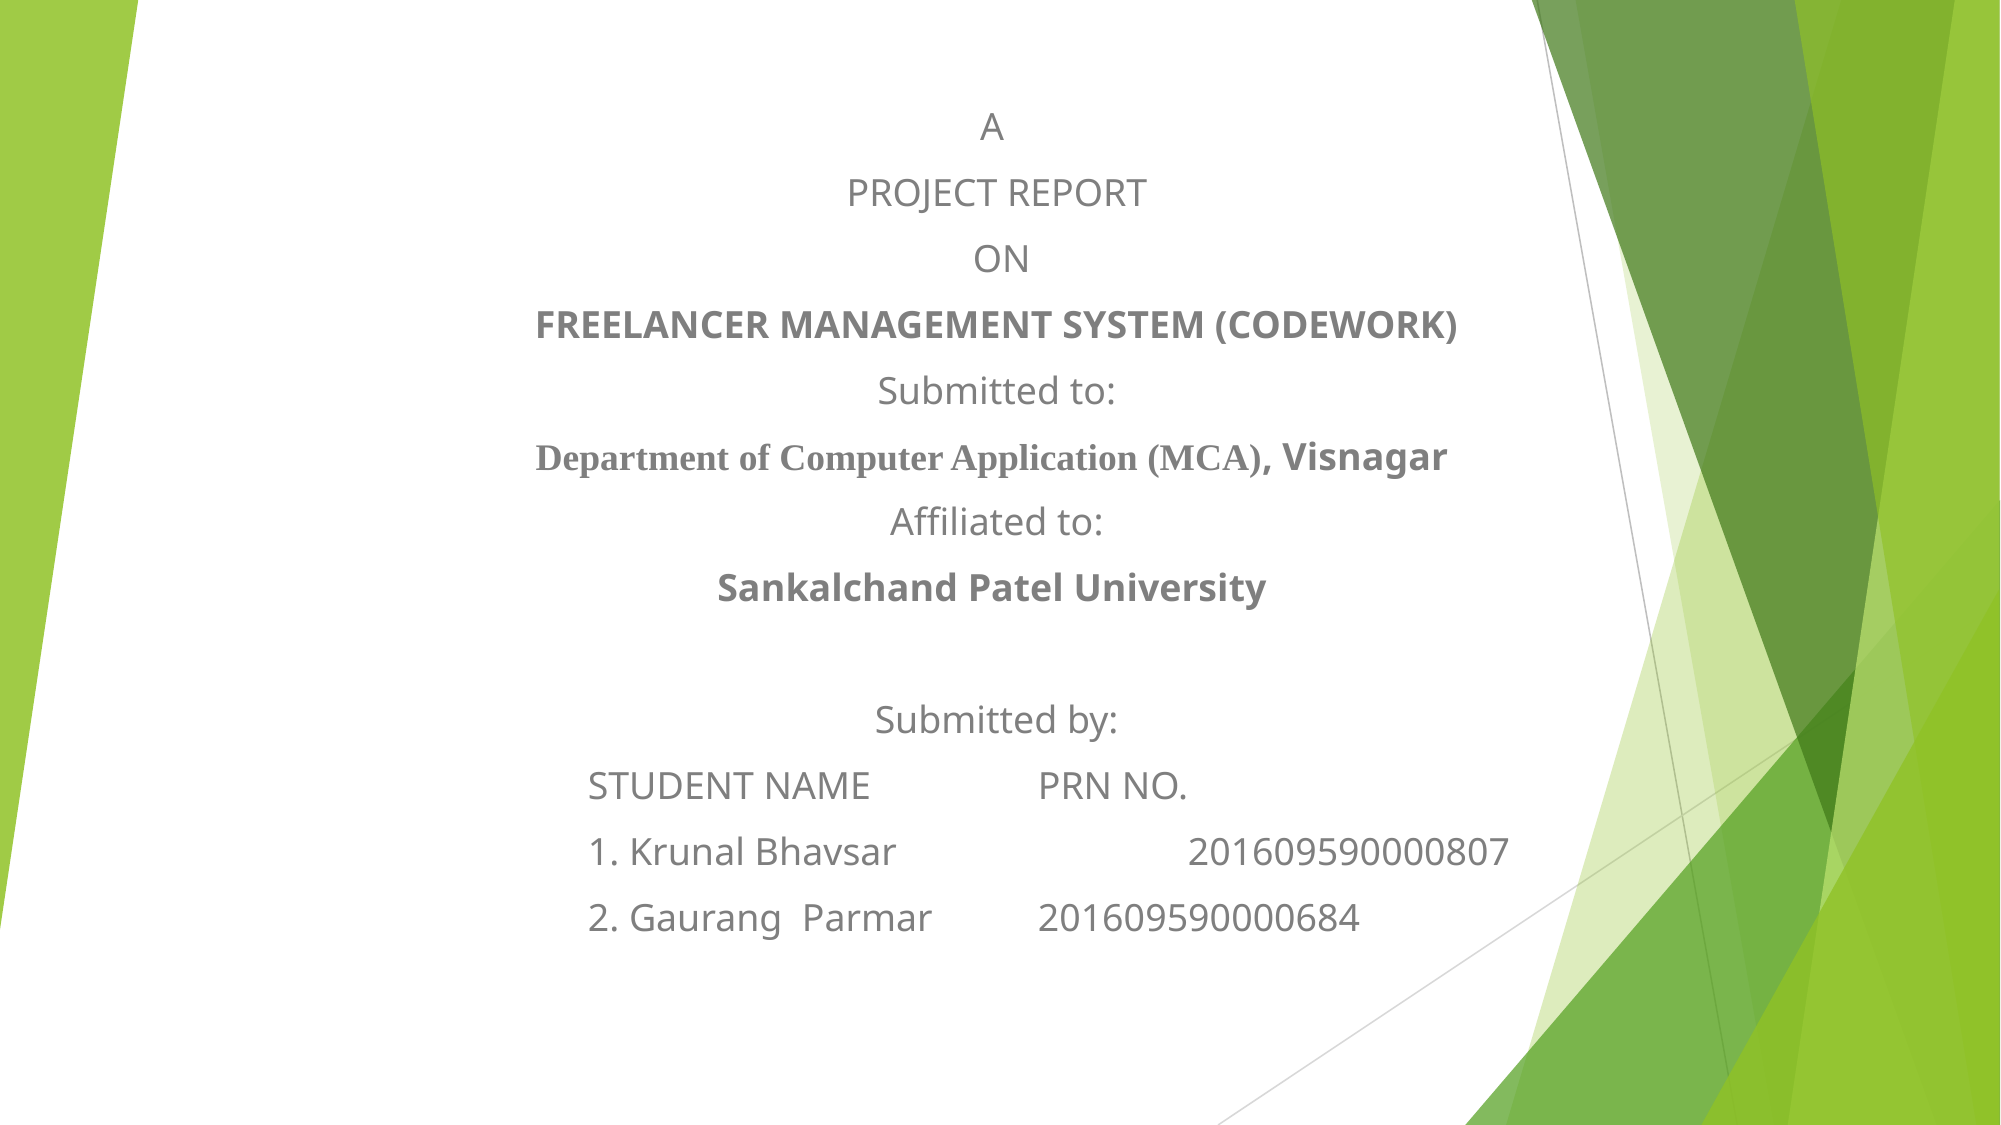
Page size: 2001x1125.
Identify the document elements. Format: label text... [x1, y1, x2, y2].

subtitle A PROJECT REPORT ON FREELANCER MANAGEMENT SYSTEM (CODEWORK) Submitted to: Department of Computer Application (MCA), Visnagar Affiliated to: Sankalchand Patel University Submitted by: STUDENT NAME PRN NO. 1. Krunal Bhavsar 201609590000807 2. Gaurang Parmar 201609590000684 [122, 95, 1871, 1042]
